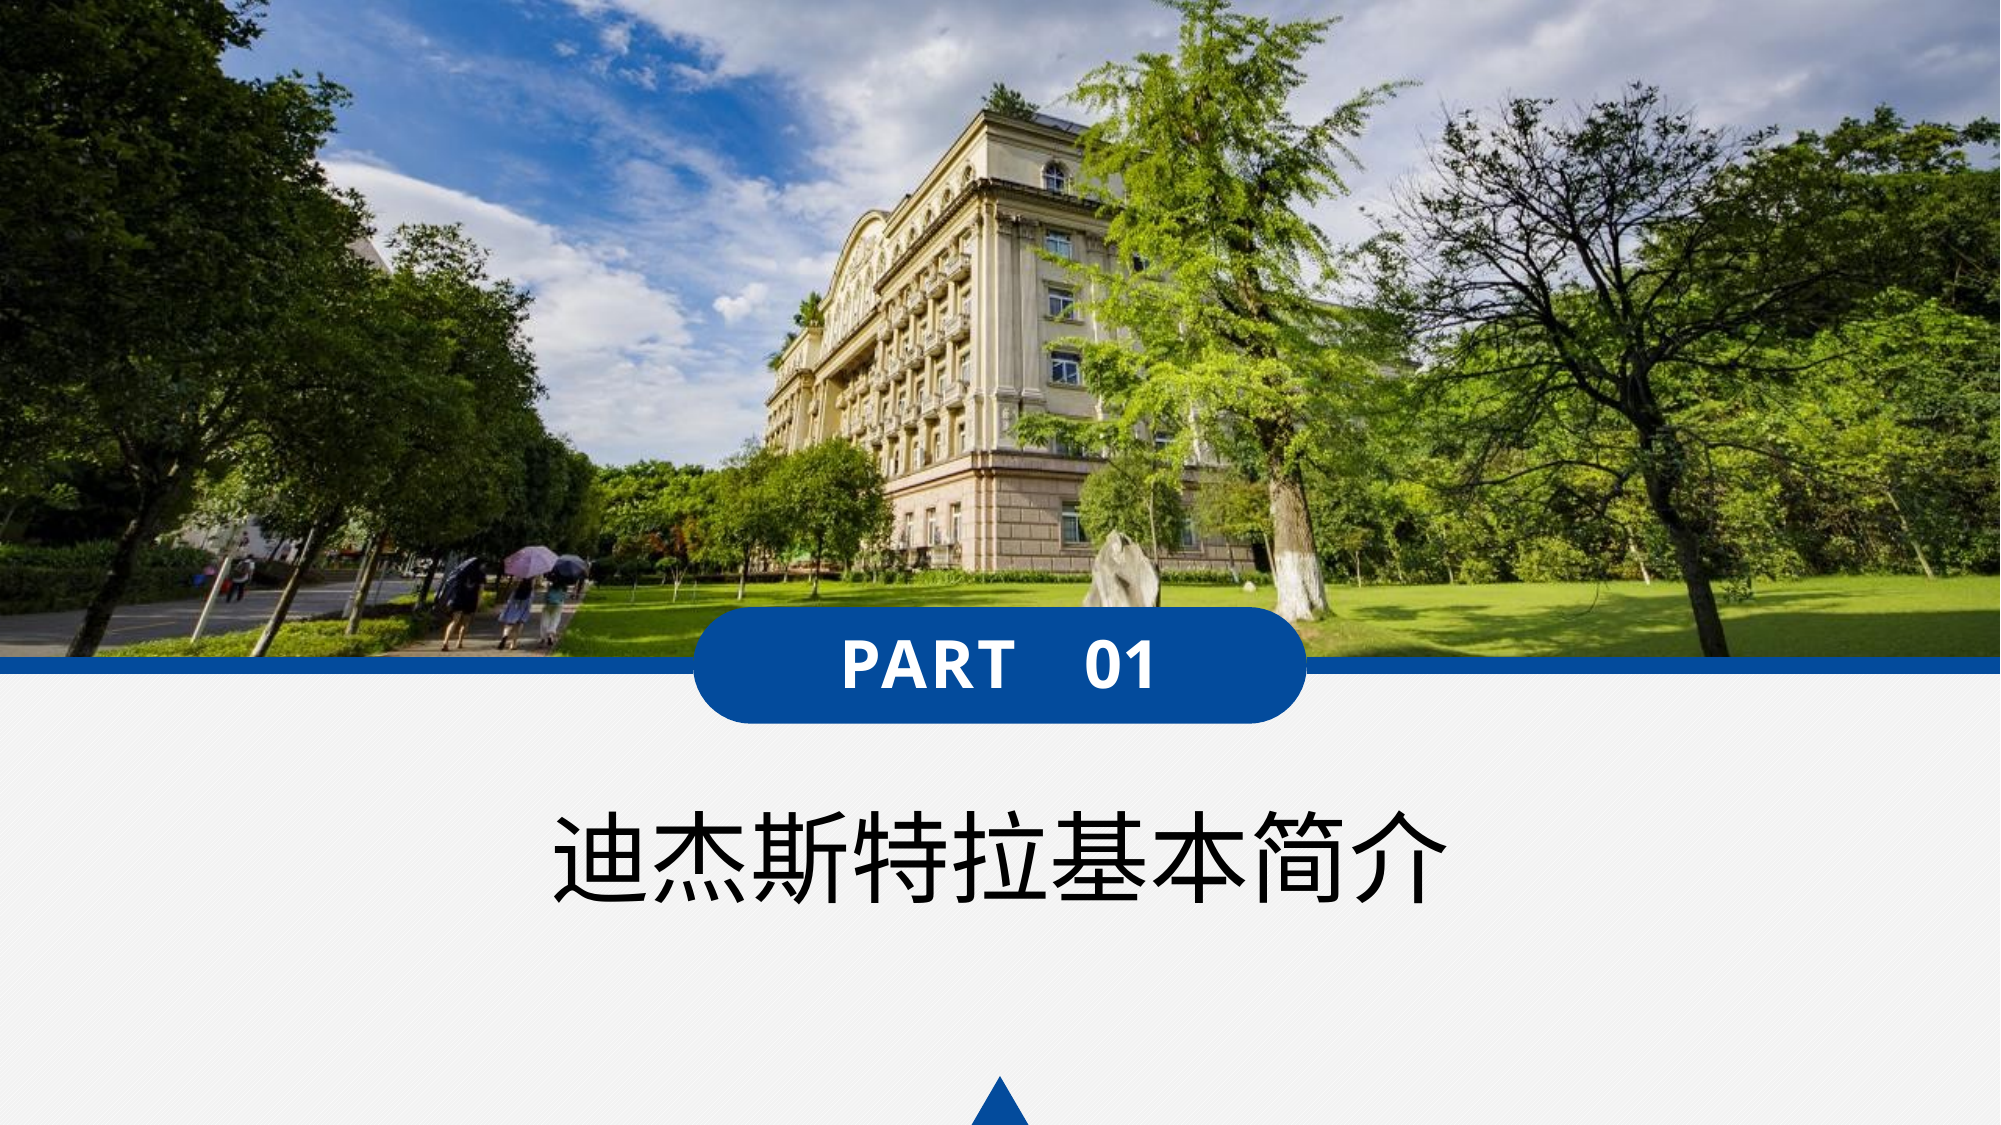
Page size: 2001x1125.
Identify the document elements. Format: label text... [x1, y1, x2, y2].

text_box [0, 0, 2000, 665]
text_box PART 01 迪杰斯特拉基本简介 [547, 620, 1453, 975]
text_box [971, 1075, 1029, 1125]
text_box [714, 607, 1286, 620]
